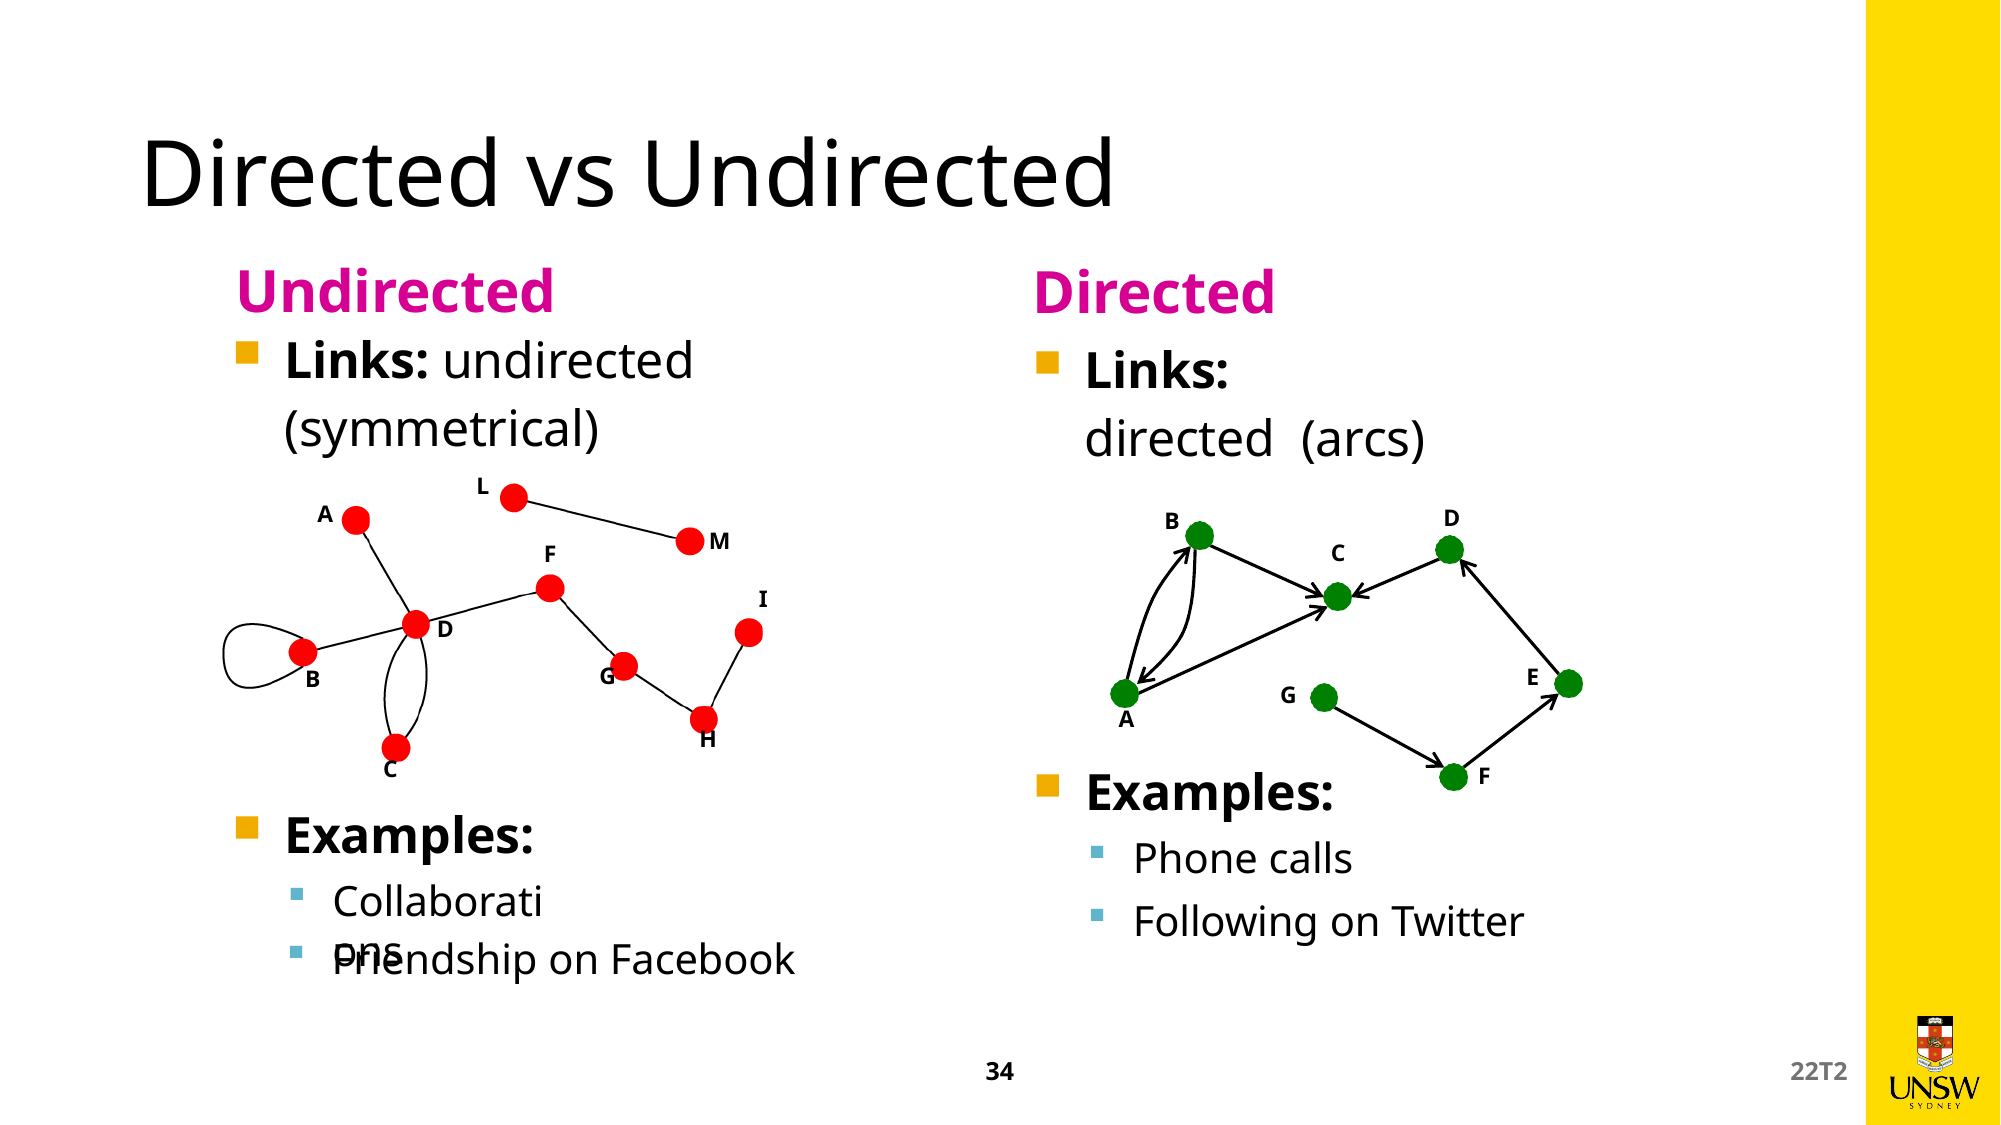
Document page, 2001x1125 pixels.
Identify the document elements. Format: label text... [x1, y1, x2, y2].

title Directed vs Undirected [137, 73, 1863, 264]
text_box C Examples: Collaborations [229, 762, 628, 975]
picture [1890, 1016, 1980, 1109]
text_box D [1441, 501, 1462, 521]
picture [222, 483, 763, 762]
text_box Friendship on Facebook [284, 930, 815, 983]
text_box Links: undirected (symmetrical) L A [229, 313, 871, 527]
text_box I [763, 582, 768, 612]
text_box Undirected [233, 252, 637, 357]
slide_number 34 [774, 1042, 1187, 1103]
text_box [1110, 521, 1583, 792]
footer 22T2 [1187, 1042, 1863, 1103]
text_box Directed Links: directed (arcs) B C [1030, 252, 1434, 567]
text_box Examples: Phone calls Following on Twitter [1030, 745, 1549, 946]
